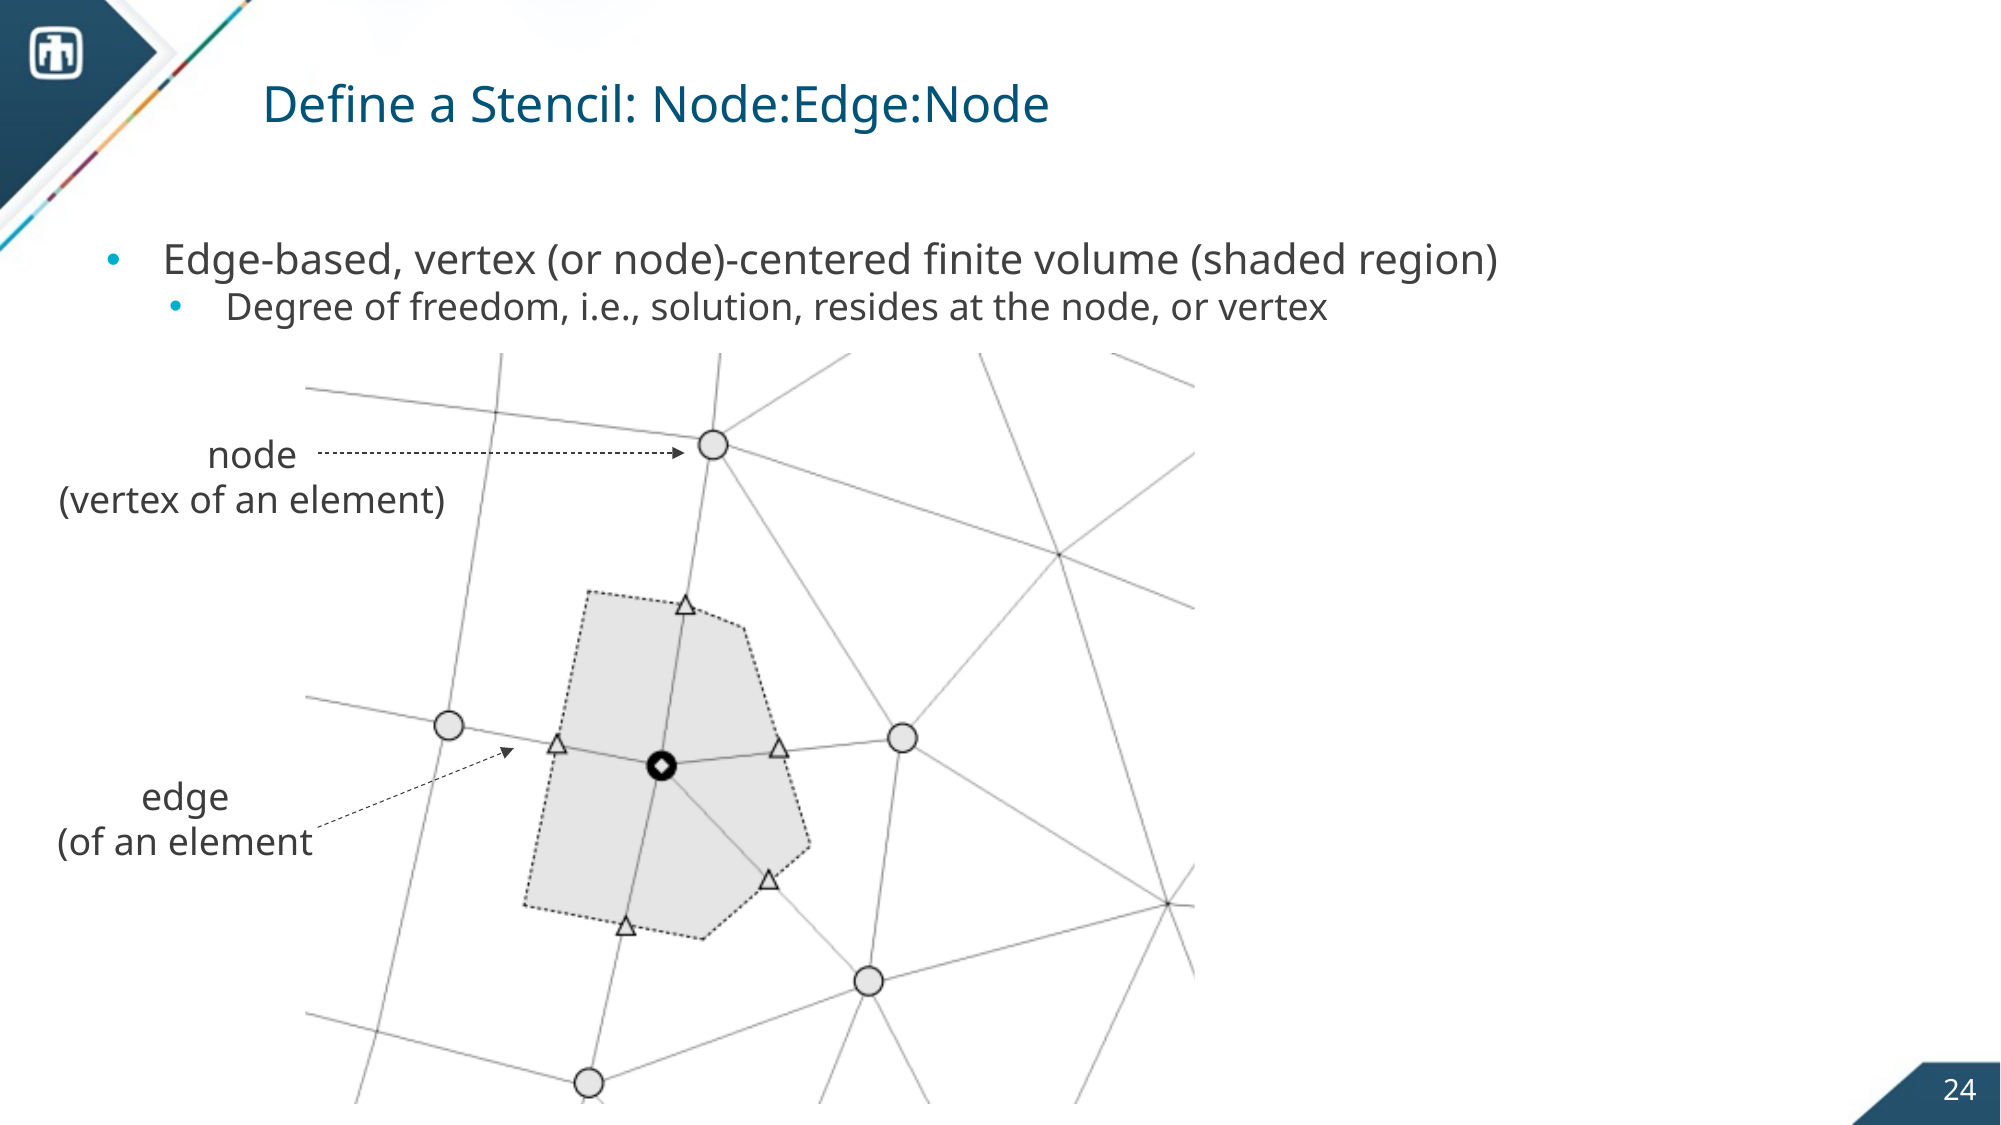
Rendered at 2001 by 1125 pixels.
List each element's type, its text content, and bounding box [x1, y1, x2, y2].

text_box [317, 748, 514, 828]
text_box node (vertex of an element) [44, 424, 305, 529]
text_box edge (of an element [42, 765, 305, 871]
list Edge-based, vertex (or node)-centered finite volume (shaded region) Degree of freedom, i.e., solution, resides at the node, or vertex [106, 231, 1919, 988]
picture [0, 0, 2001, 1125]
slide_number 24 [1919, 1061, 2000, 1122]
title Define a Stencil: Node:Edge:Node [262, 42, 1919, 170]
